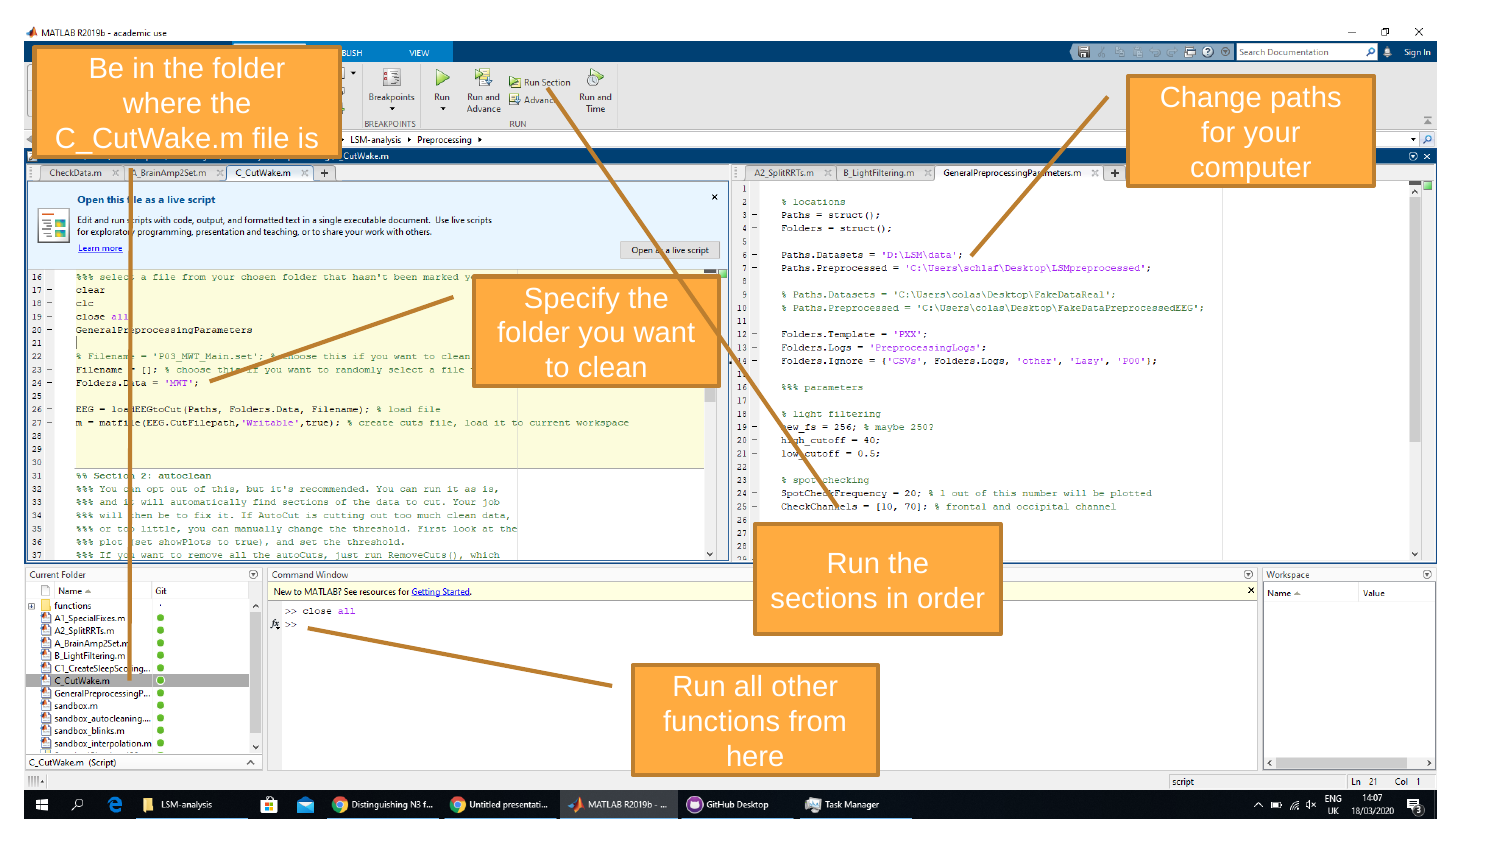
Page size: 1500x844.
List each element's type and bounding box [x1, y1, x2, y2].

picture [24, 24, 1437, 819]
